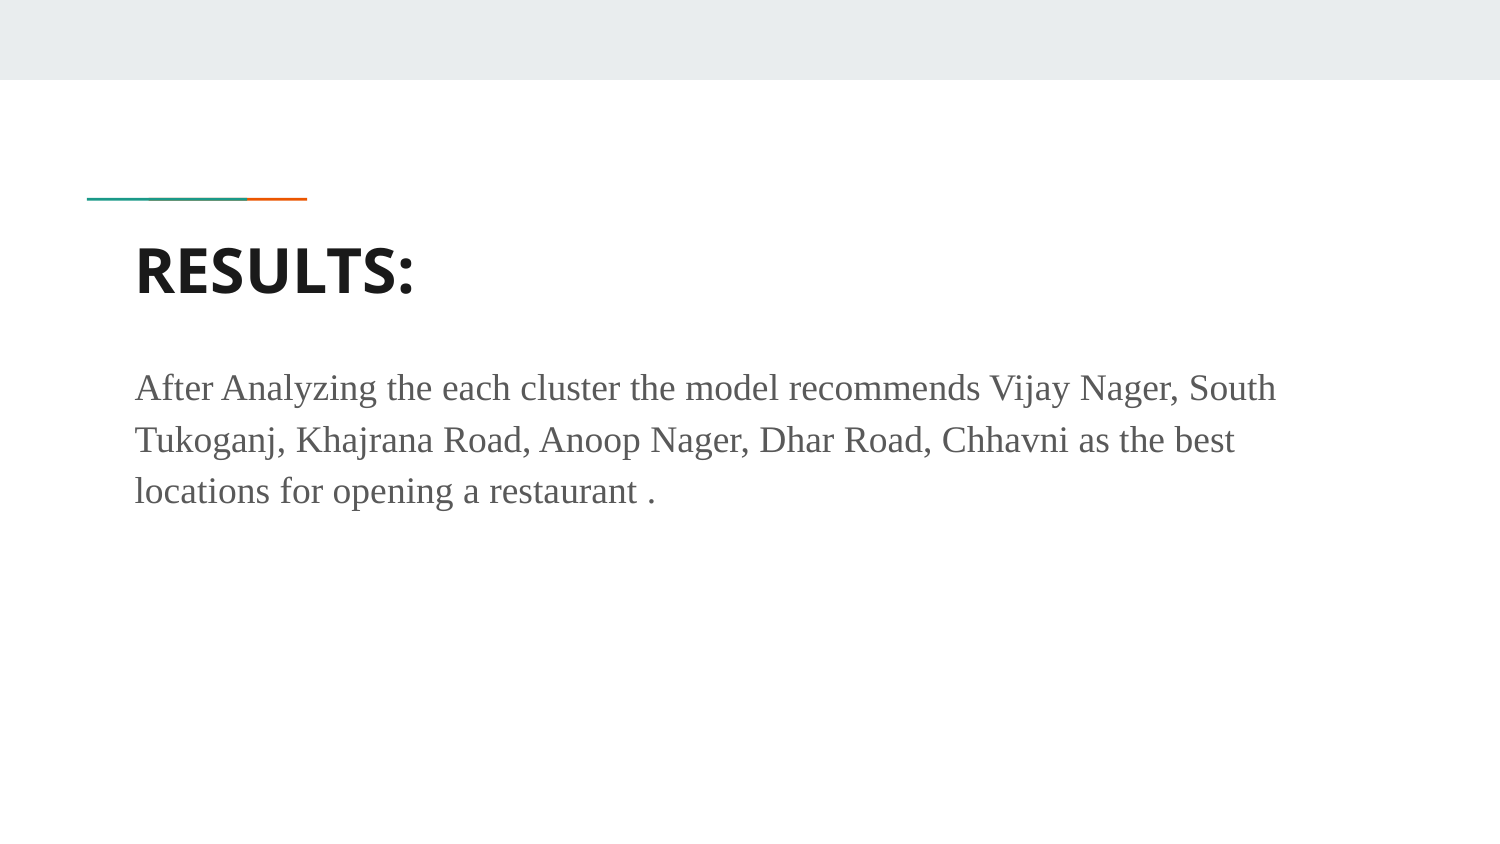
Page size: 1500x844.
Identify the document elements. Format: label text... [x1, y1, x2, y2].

title RESULTS: [119, 216, 1381, 305]
list After Analyzing the each cluster the model recommends Vijay Nager, South Tukoganj, Khajrana Road, Anoop Nager, Dhar Road, Chhavni as the best locations for opening a restaurant . [119, 341, 1381, 712]
